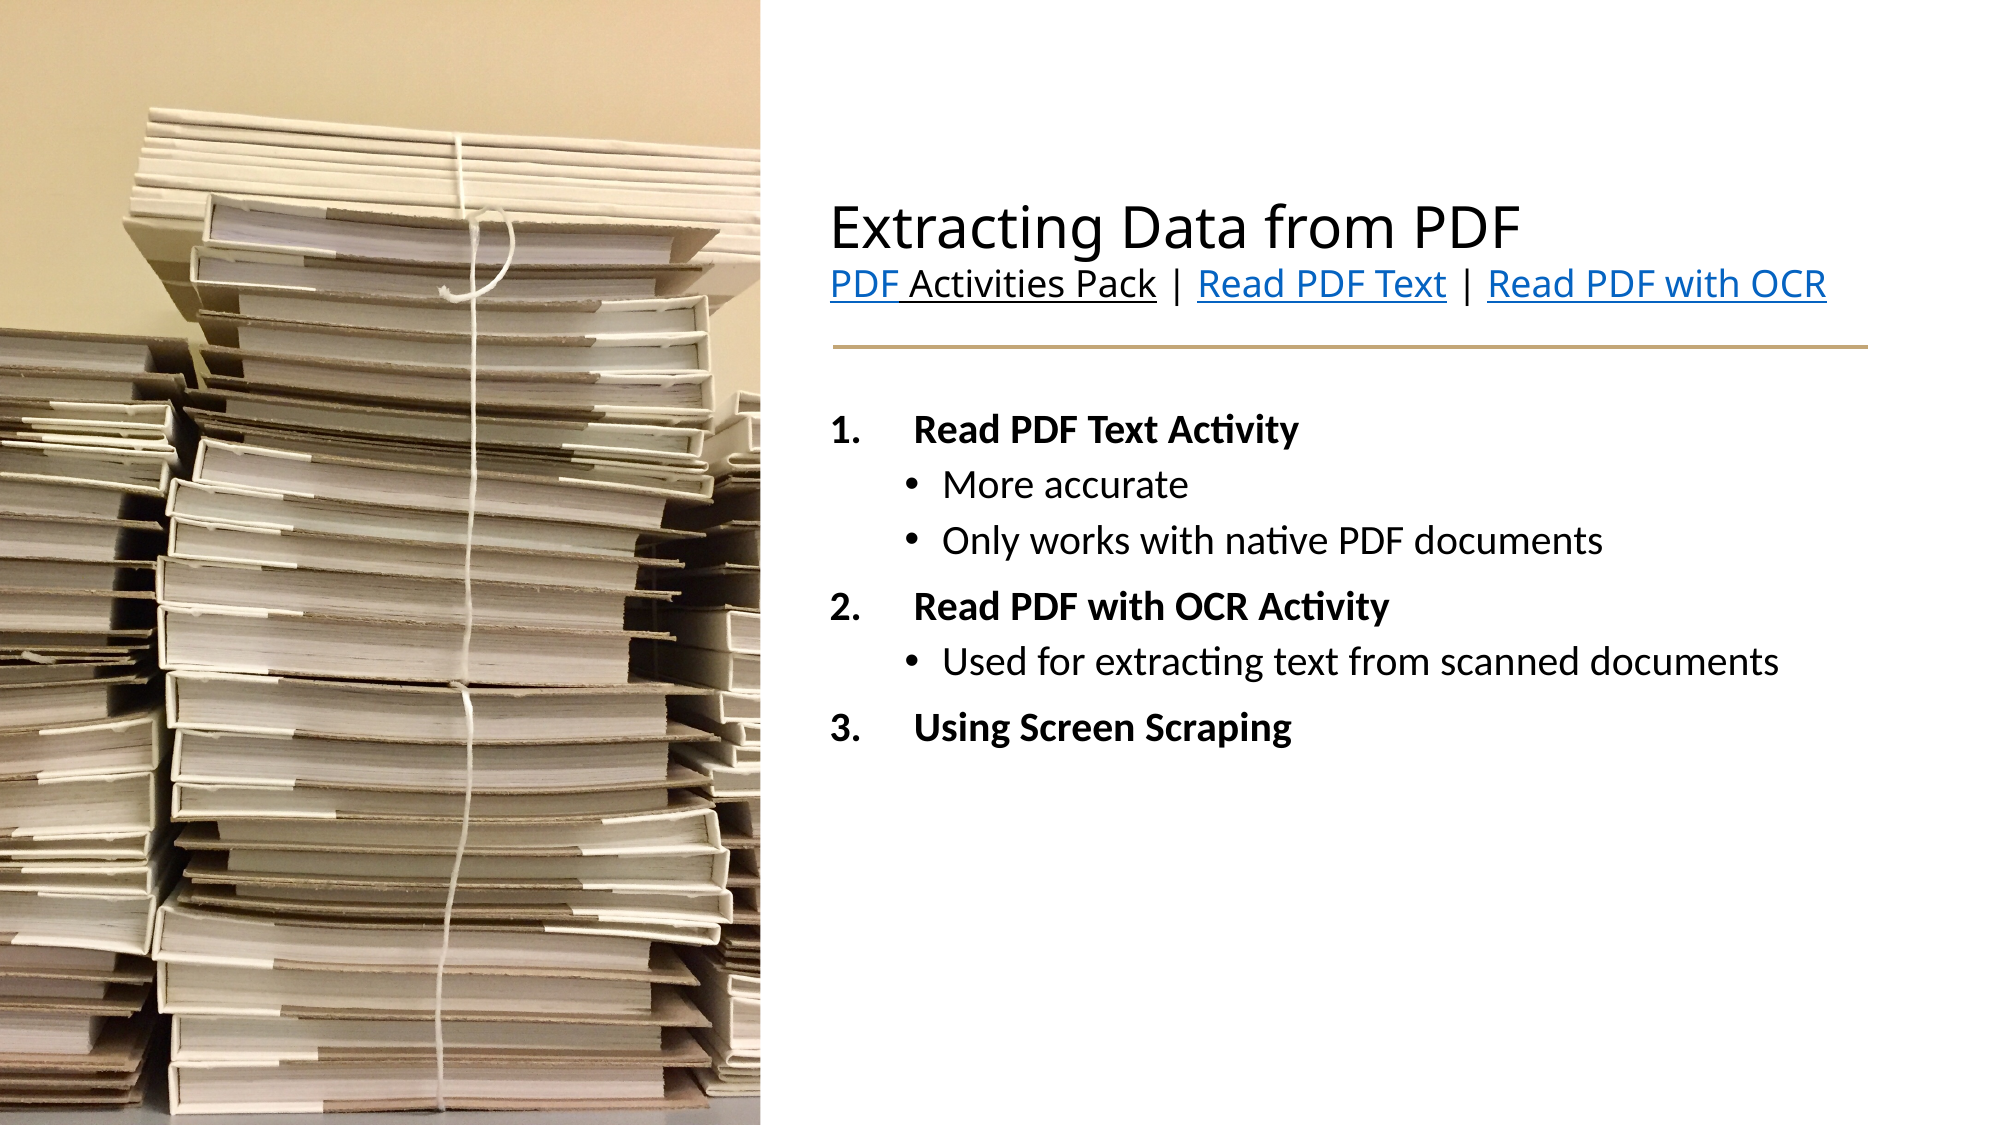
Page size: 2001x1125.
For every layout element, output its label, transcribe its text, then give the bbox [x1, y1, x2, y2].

picture [0, 0, 761, 1125]
list Read PDF Text Activity More accurate Only works with native PDF documents Read PDF with OCR Activity Used for extracting text from scanned documents Using Screen Scraping [814, 399, 1895, 1021]
title Extracting Data from PDF PDF Activities Pack | Read PDF Text | Read PDF with OCR [814, 103, 1895, 315]
